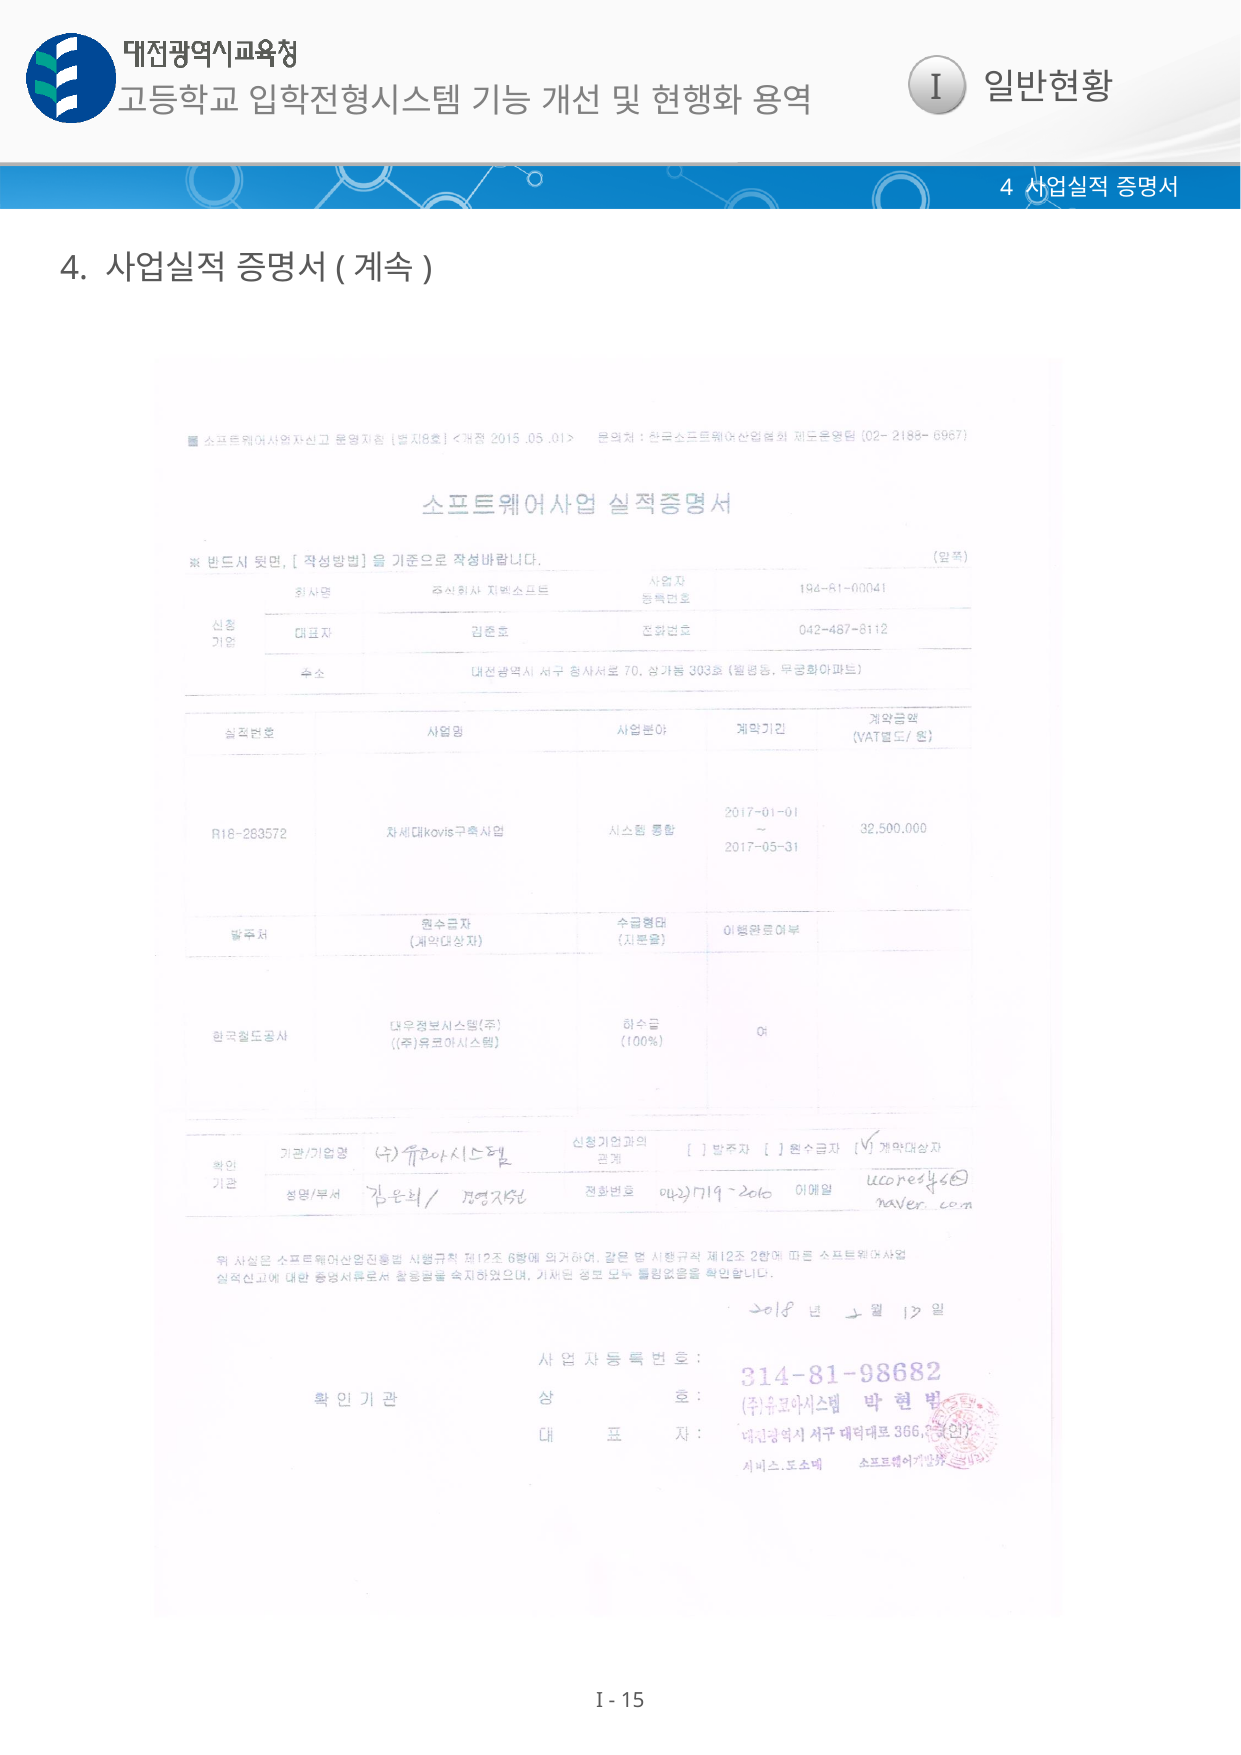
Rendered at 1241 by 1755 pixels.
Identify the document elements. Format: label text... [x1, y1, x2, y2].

text_box 4. 사업실적 증명서(계속) [60, 245, 1180, 286]
text_box 4 사업실적 증명서 [421, 172, 1181, 200]
picture [26, 33, 116, 123]
picture [124, 39, 296, 68]
picture [0, 0, 1241, 1755]
